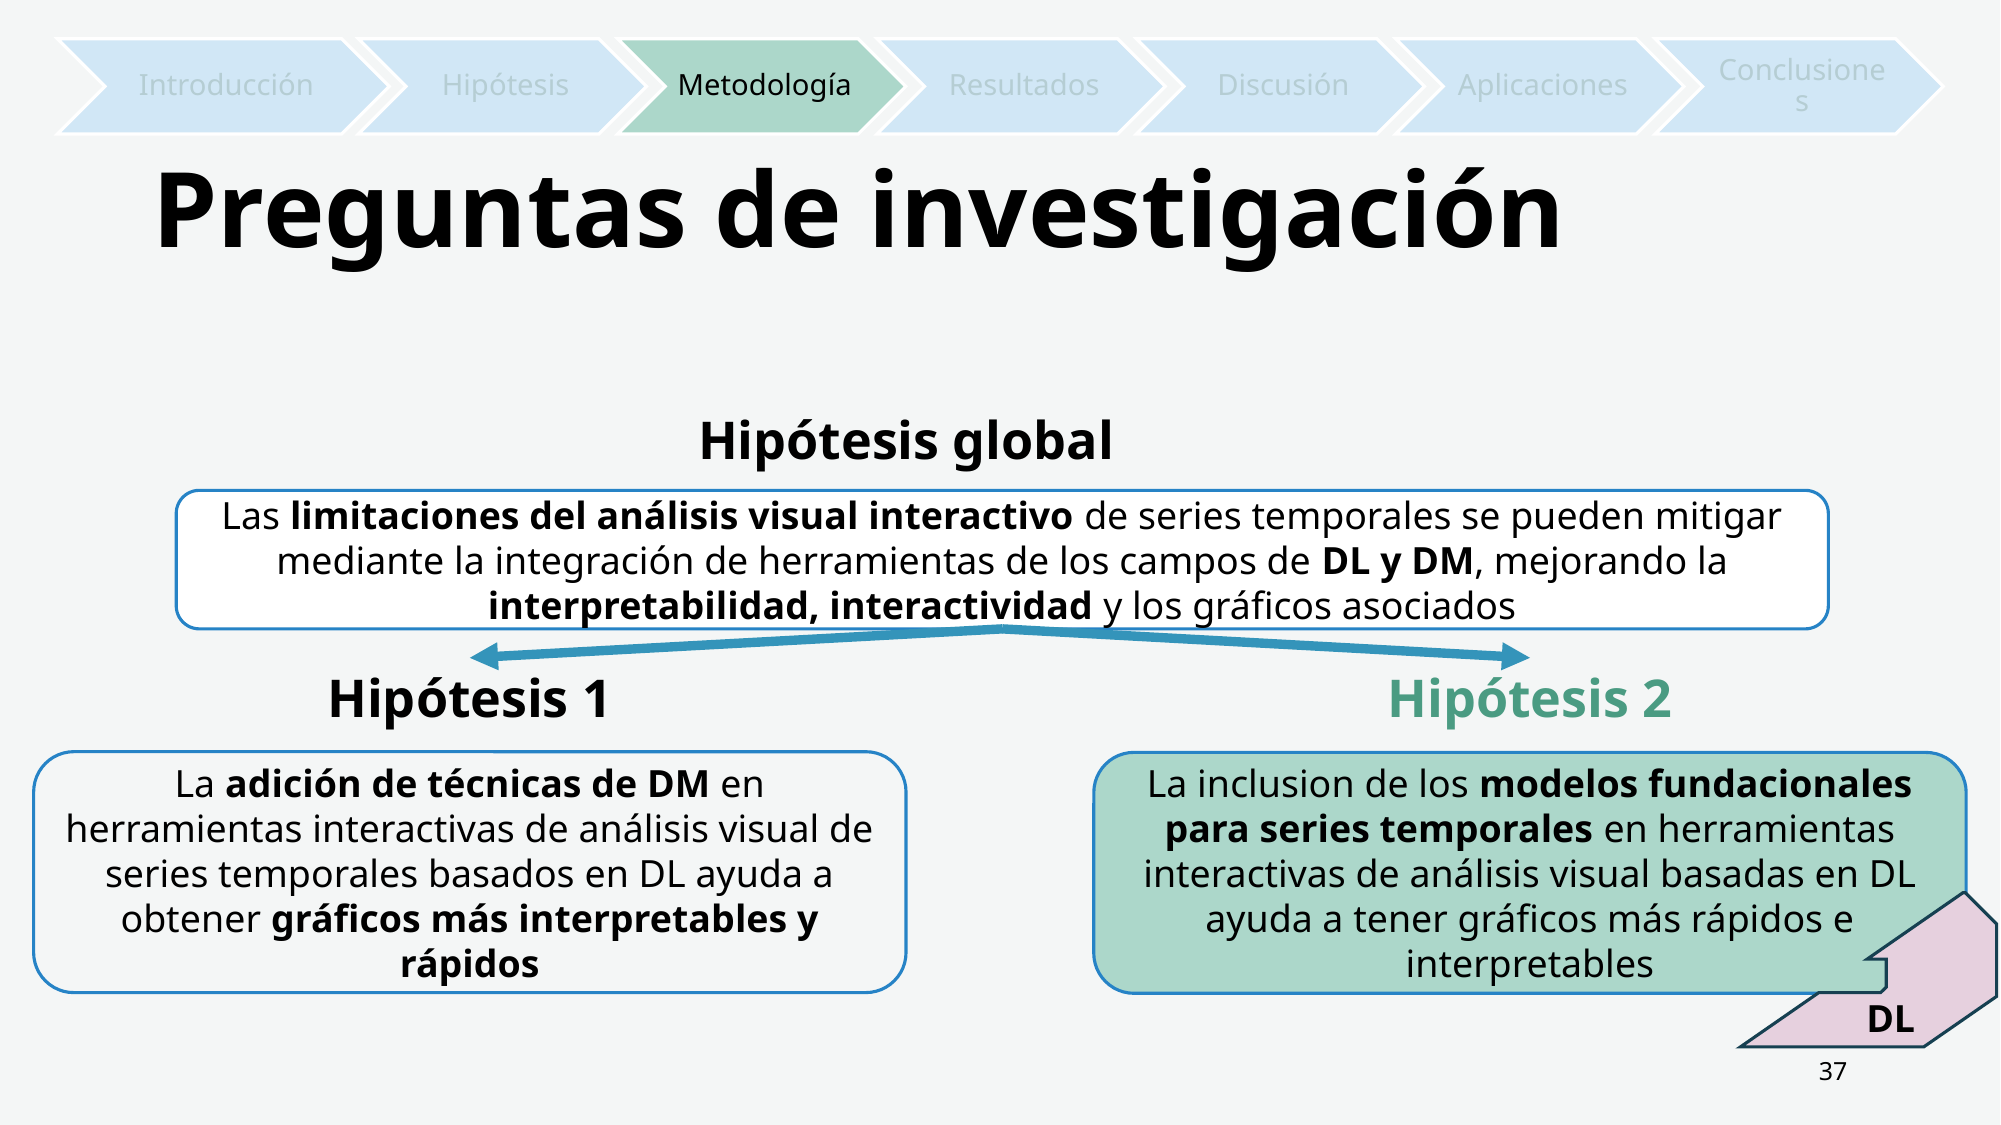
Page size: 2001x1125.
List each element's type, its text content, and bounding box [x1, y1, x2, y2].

text_box La inclusion de los modelos fundacionales para series temporales en herramientas interactivas de análisis visual basadas en DL ayuda a tener gráficos más rápidos e interpretables [1092, 750, 1968, 995]
title Preguntas de investigación [137, 135, 1863, 278]
slide_number 37 [1412, 1042, 1863, 1103]
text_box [1001, 628, 1531, 659]
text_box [469, 628, 1001, 659]
text_box Las limitaciones del análisis visual interactivo de series temporales se pueden mitigar mediante la integración de herramientas de los campos de DL y DM, mejorando la interpretabilidad, interactividad y los gráficos asociados [174, 488, 1830, 631]
text_box La adición de técnicas de DM en herramientas interactivas de análisis visual de series temporales basados en DL ayuda a obtener gráficos más interpretables y rápidos [32, 750, 908, 995]
text_box Hipótesis 1 [312, 657, 627, 735]
text_box Hipótesis global [683, 400, 1129, 478]
text_box Hipótesis 2 [1372, 657, 1687, 735]
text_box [54, 38, 1945, 135]
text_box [1739, 892, 1998, 1049]
